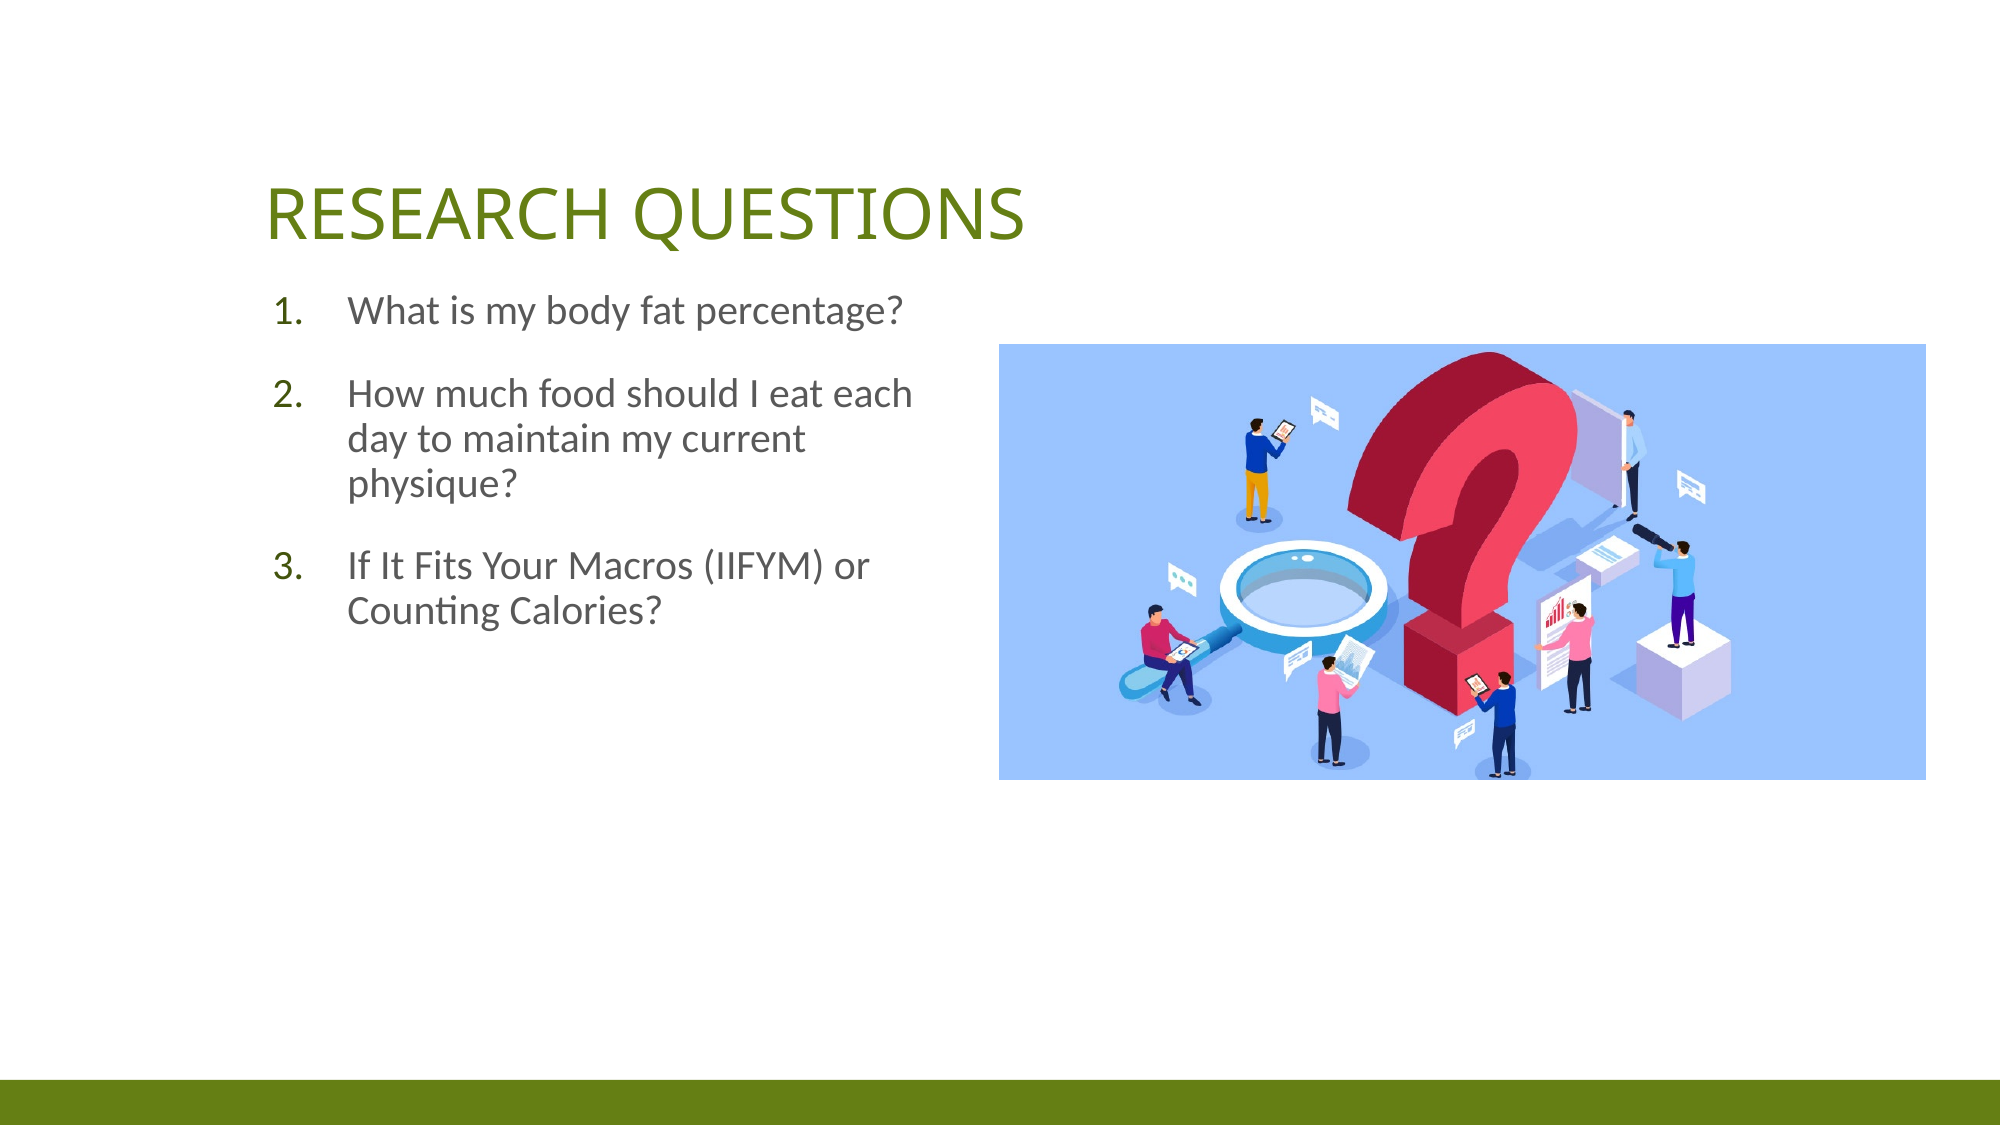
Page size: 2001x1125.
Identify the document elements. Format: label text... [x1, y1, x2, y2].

picture [999, 344, 1926, 780]
list What is my body fat percentage? How much food should I eat each day to maintain my current physique? If It Fits Your Macros (IIFYM) or Counting Calories? [249, 281, 988, 1014]
title research questions [249, 75, 1750, 263]
